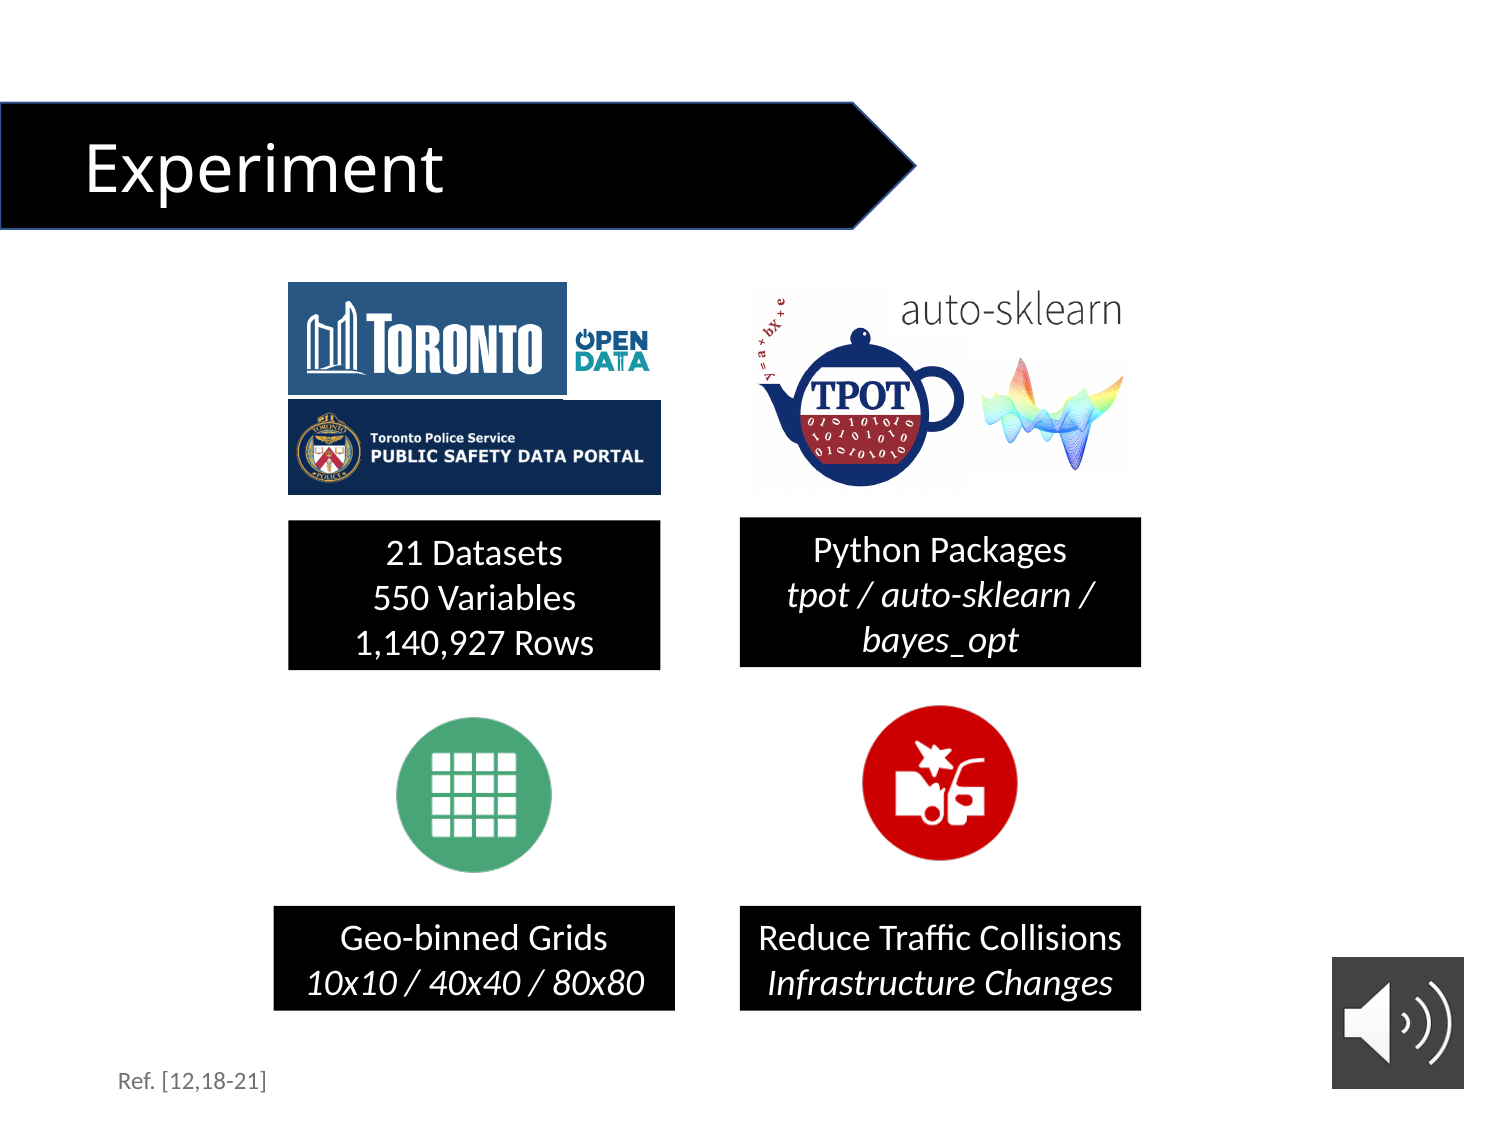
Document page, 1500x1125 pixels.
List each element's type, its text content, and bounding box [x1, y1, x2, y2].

text_box Ref. [12,18-21] [103, 1057, 305, 1102]
text_box Python Packages tpot / auto-sklearn / bayes_opt [739, 517, 1142, 668]
picture [385, 706, 563, 884]
text_box Reduce Traffic Collisions Infrastructure Changes [739, 905, 1142, 1011]
text_box Geo-binned Grids 10x10 / 40x40 / 80x80 [273, 905, 675, 1011]
text_box Experiment [0, 101, 918, 230]
picture [1331, 956, 1465, 1090]
picture [851, 694, 1029, 872]
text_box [749, 288, 1131, 495]
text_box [288, 282, 661, 495]
slide_number 12 [1059, 1042, 1397, 1103]
text_box 21 Datasets 550 Variables 1,140,927 Rows [288, 520, 661, 671]
